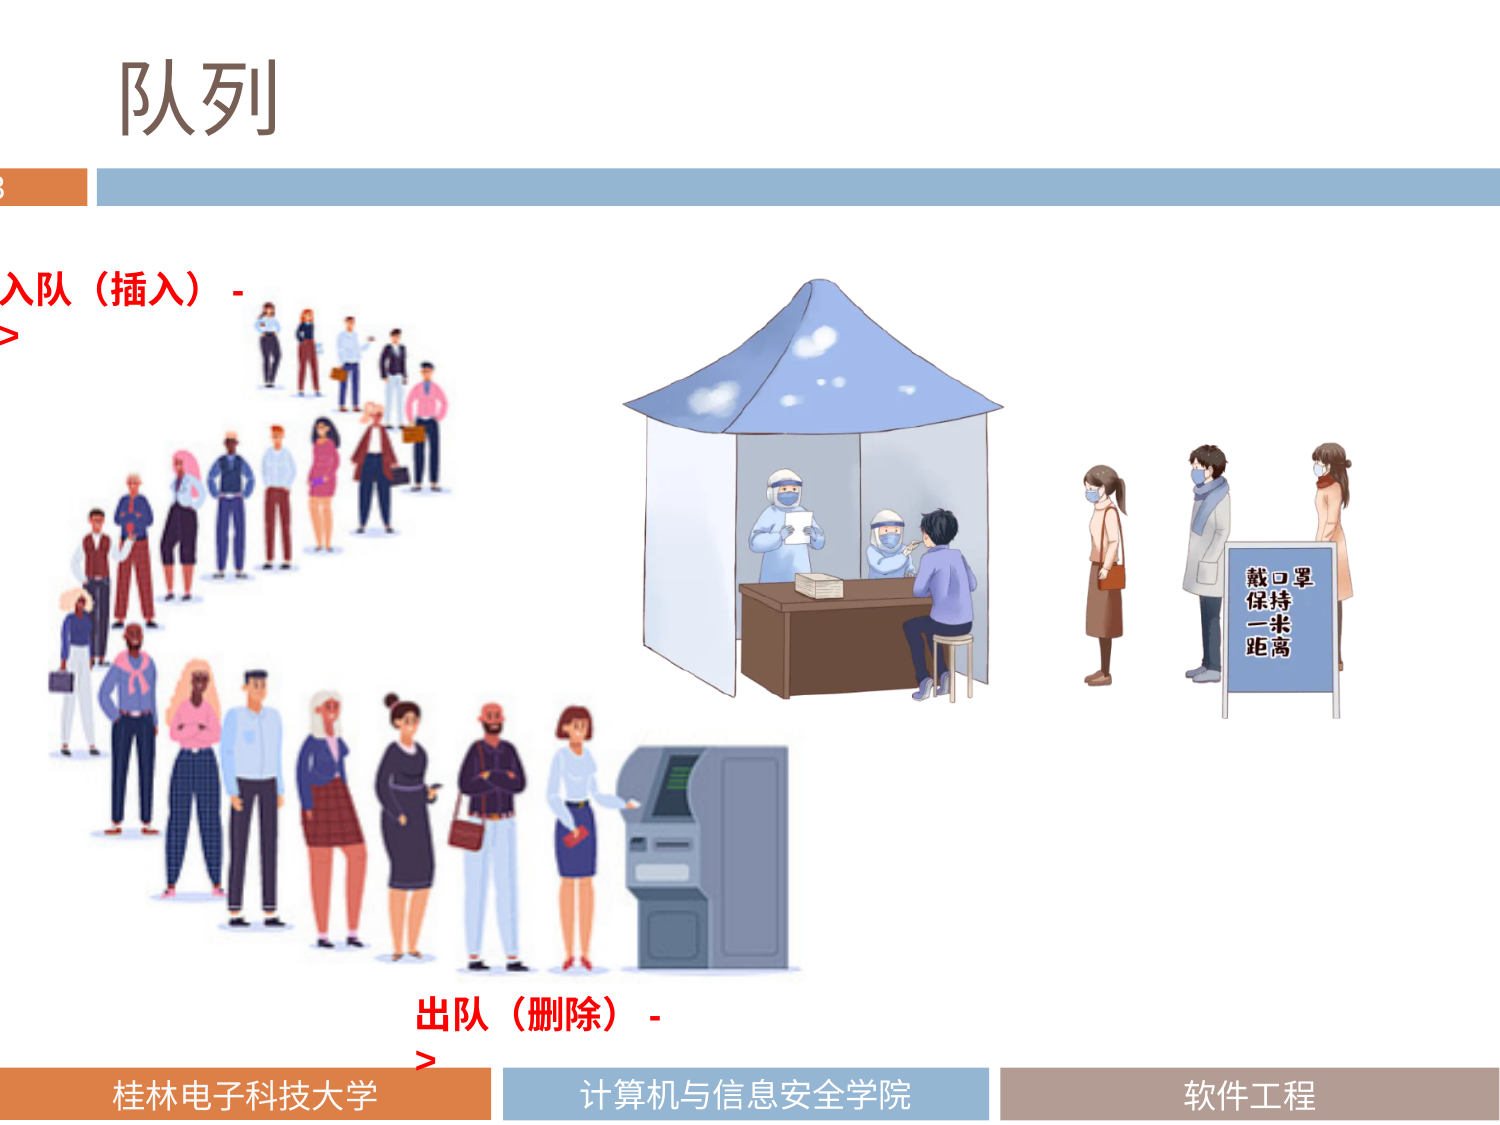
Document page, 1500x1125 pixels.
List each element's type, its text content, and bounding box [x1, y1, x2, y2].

text_box 出队（删除）-> [400, 989, 696, 1089]
title 队列 [99, 37, 1438, 155]
text_box 入队（插入）-> [0, 258, 279, 364]
picture [42, 258, 1467, 989]
